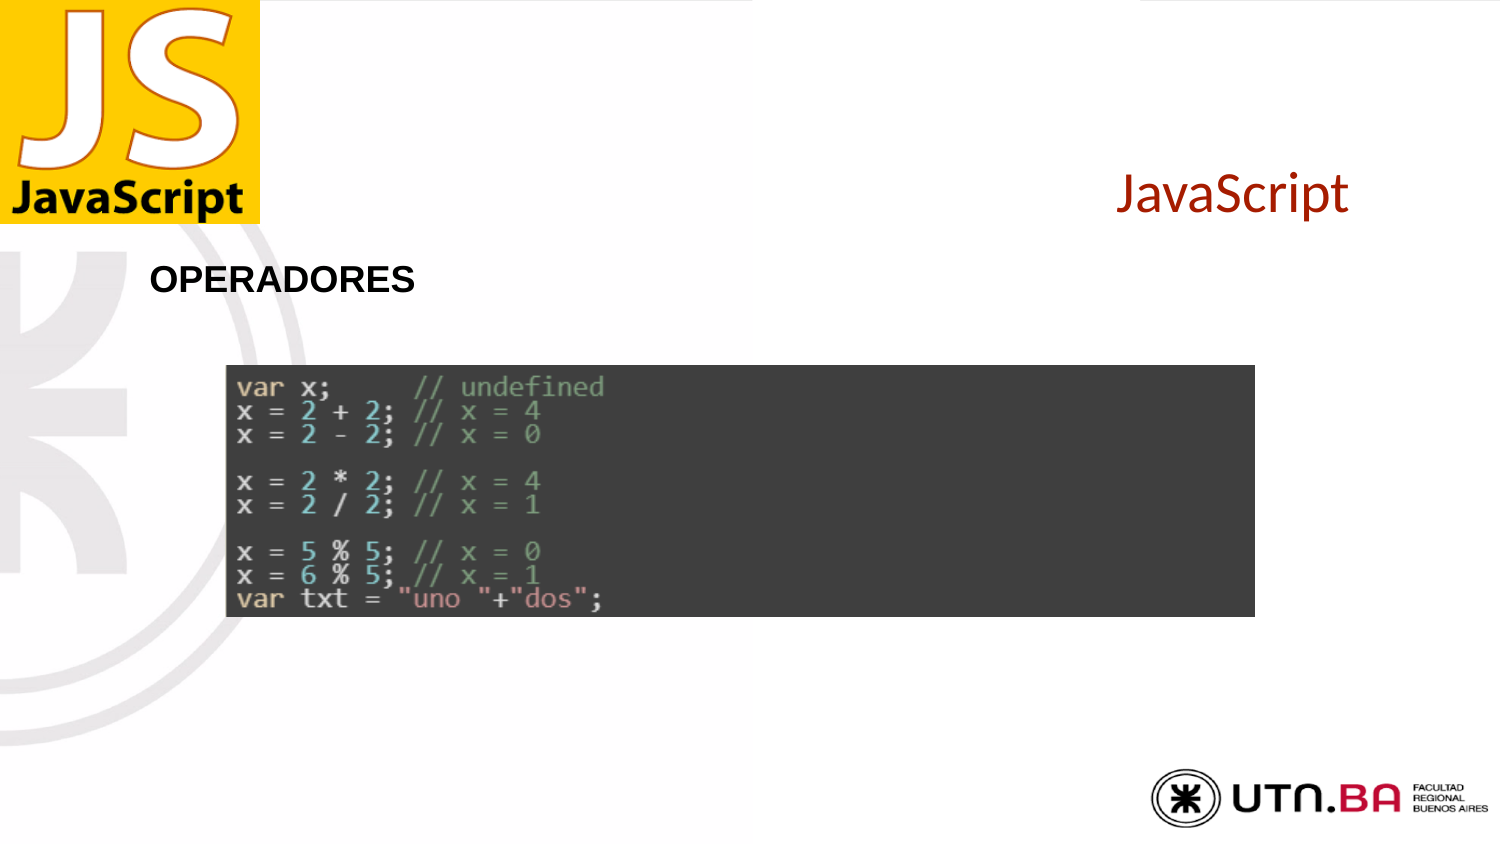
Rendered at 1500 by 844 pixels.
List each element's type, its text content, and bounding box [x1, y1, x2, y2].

list OPERADORES [134, 235, 488, 316]
picture [0, 0, 1500, 844]
title JavaScript [134, 138, 1366, 235]
